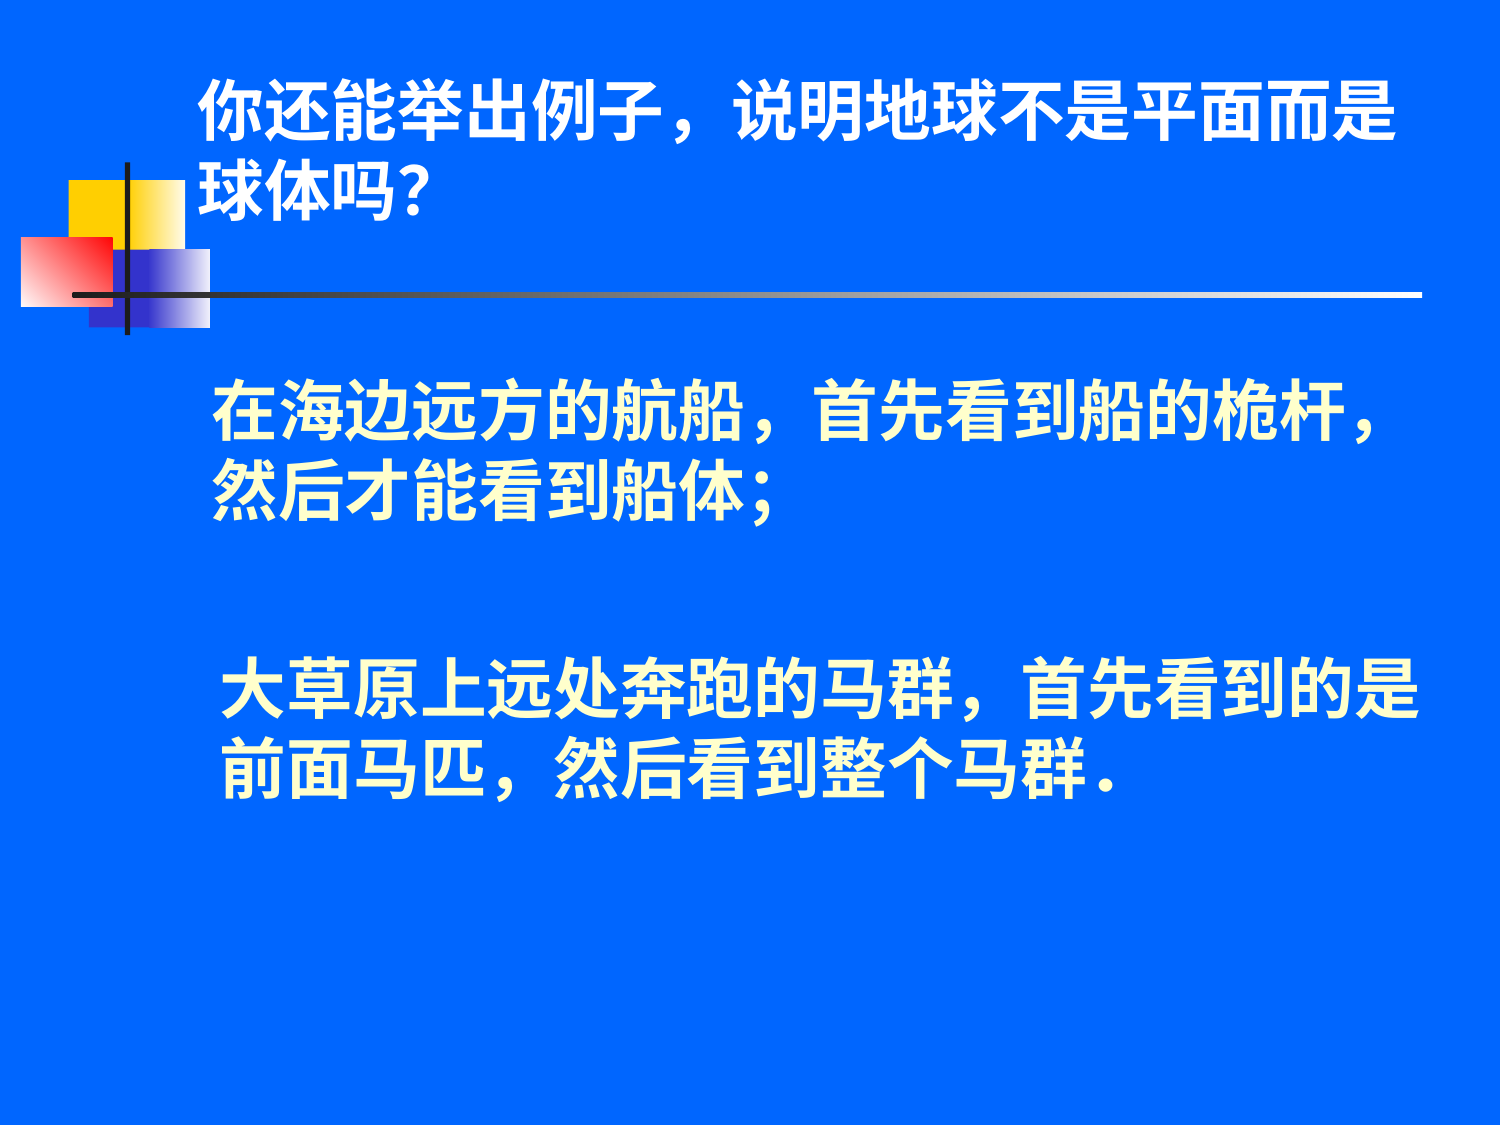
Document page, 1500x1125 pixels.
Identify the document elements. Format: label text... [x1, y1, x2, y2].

text_box 在海边远方的航船，首先看到船的桅杆， 然后才能看到船体； [196, 361, 1428, 537]
text_box 大草原上远处奔跑的马群，首先看到的是 前面马匹，然后看到整个马群． [205, 639, 1437, 815]
text_box 你还能举出例子，说明地球不是平面而是 球体吗？ [182, 60, 1414, 236]
